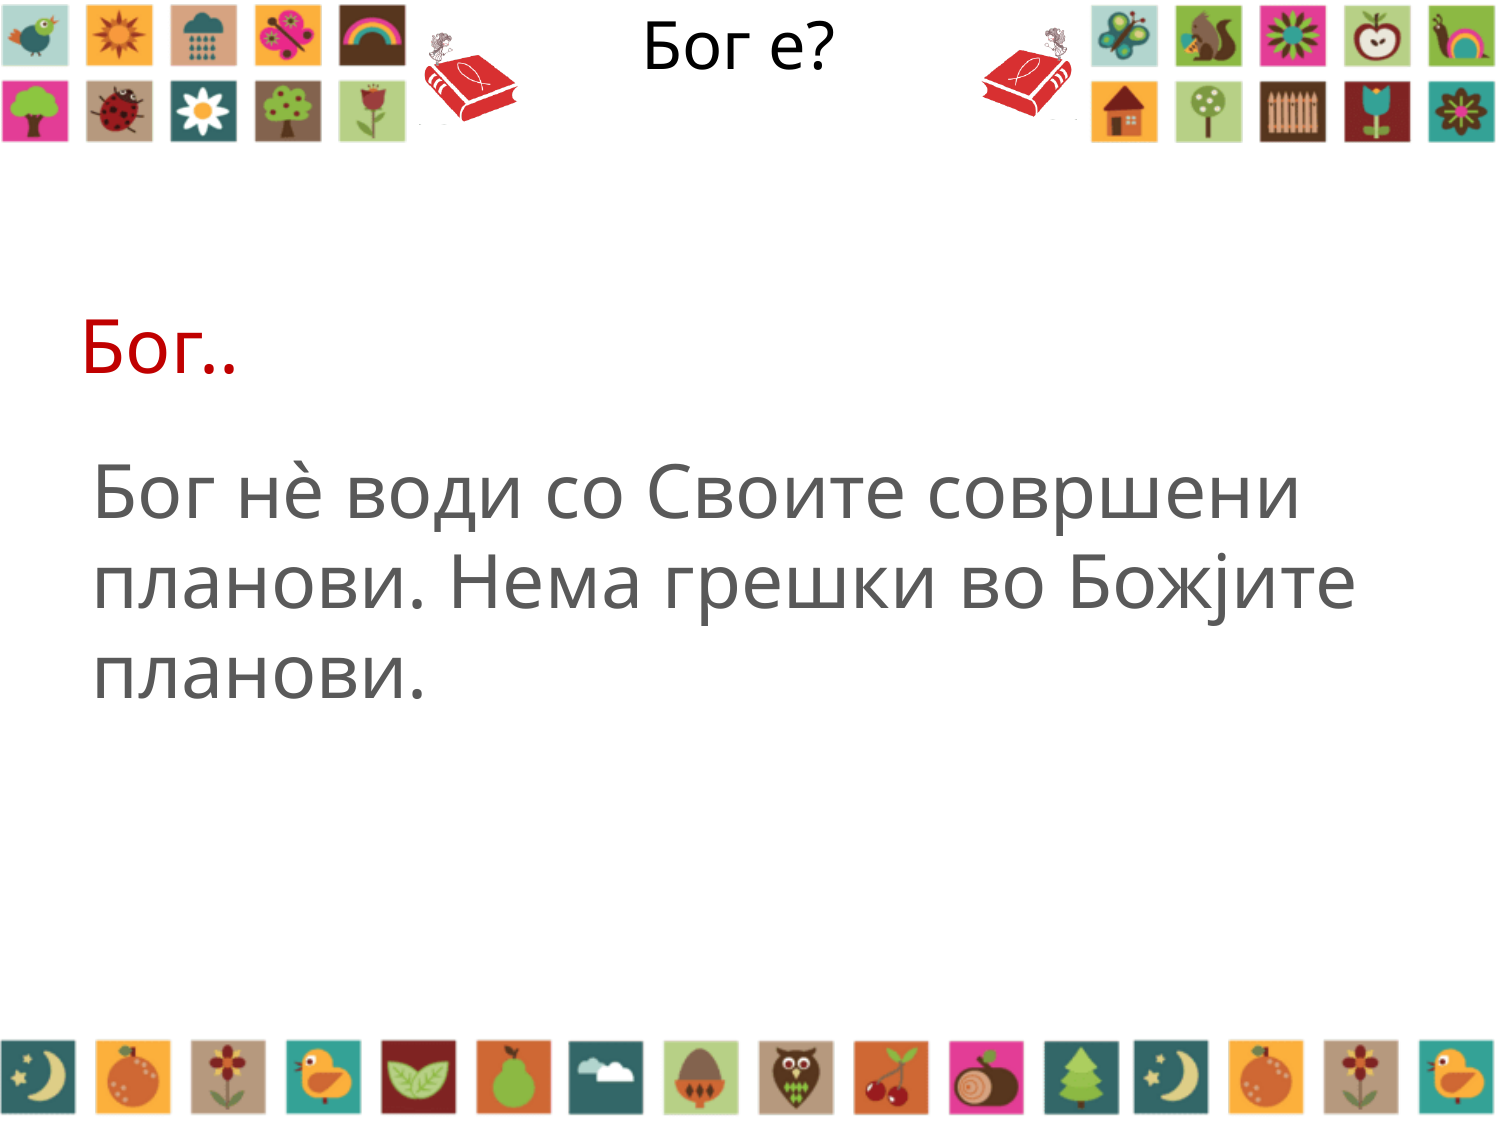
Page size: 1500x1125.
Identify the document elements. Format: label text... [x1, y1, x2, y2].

picture [950, 3, 1500, 150]
text_box Бог нè води со Своите совршени планови. Нема грешки во Божјите планови. [76, 436, 1424, 722]
text_box Бог е? [414, 0, 1080, 91]
picture [0, 3, 550, 150]
text_box Бог.. [64, 290, 1412, 396]
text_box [0, 1028, 1500, 1118]
